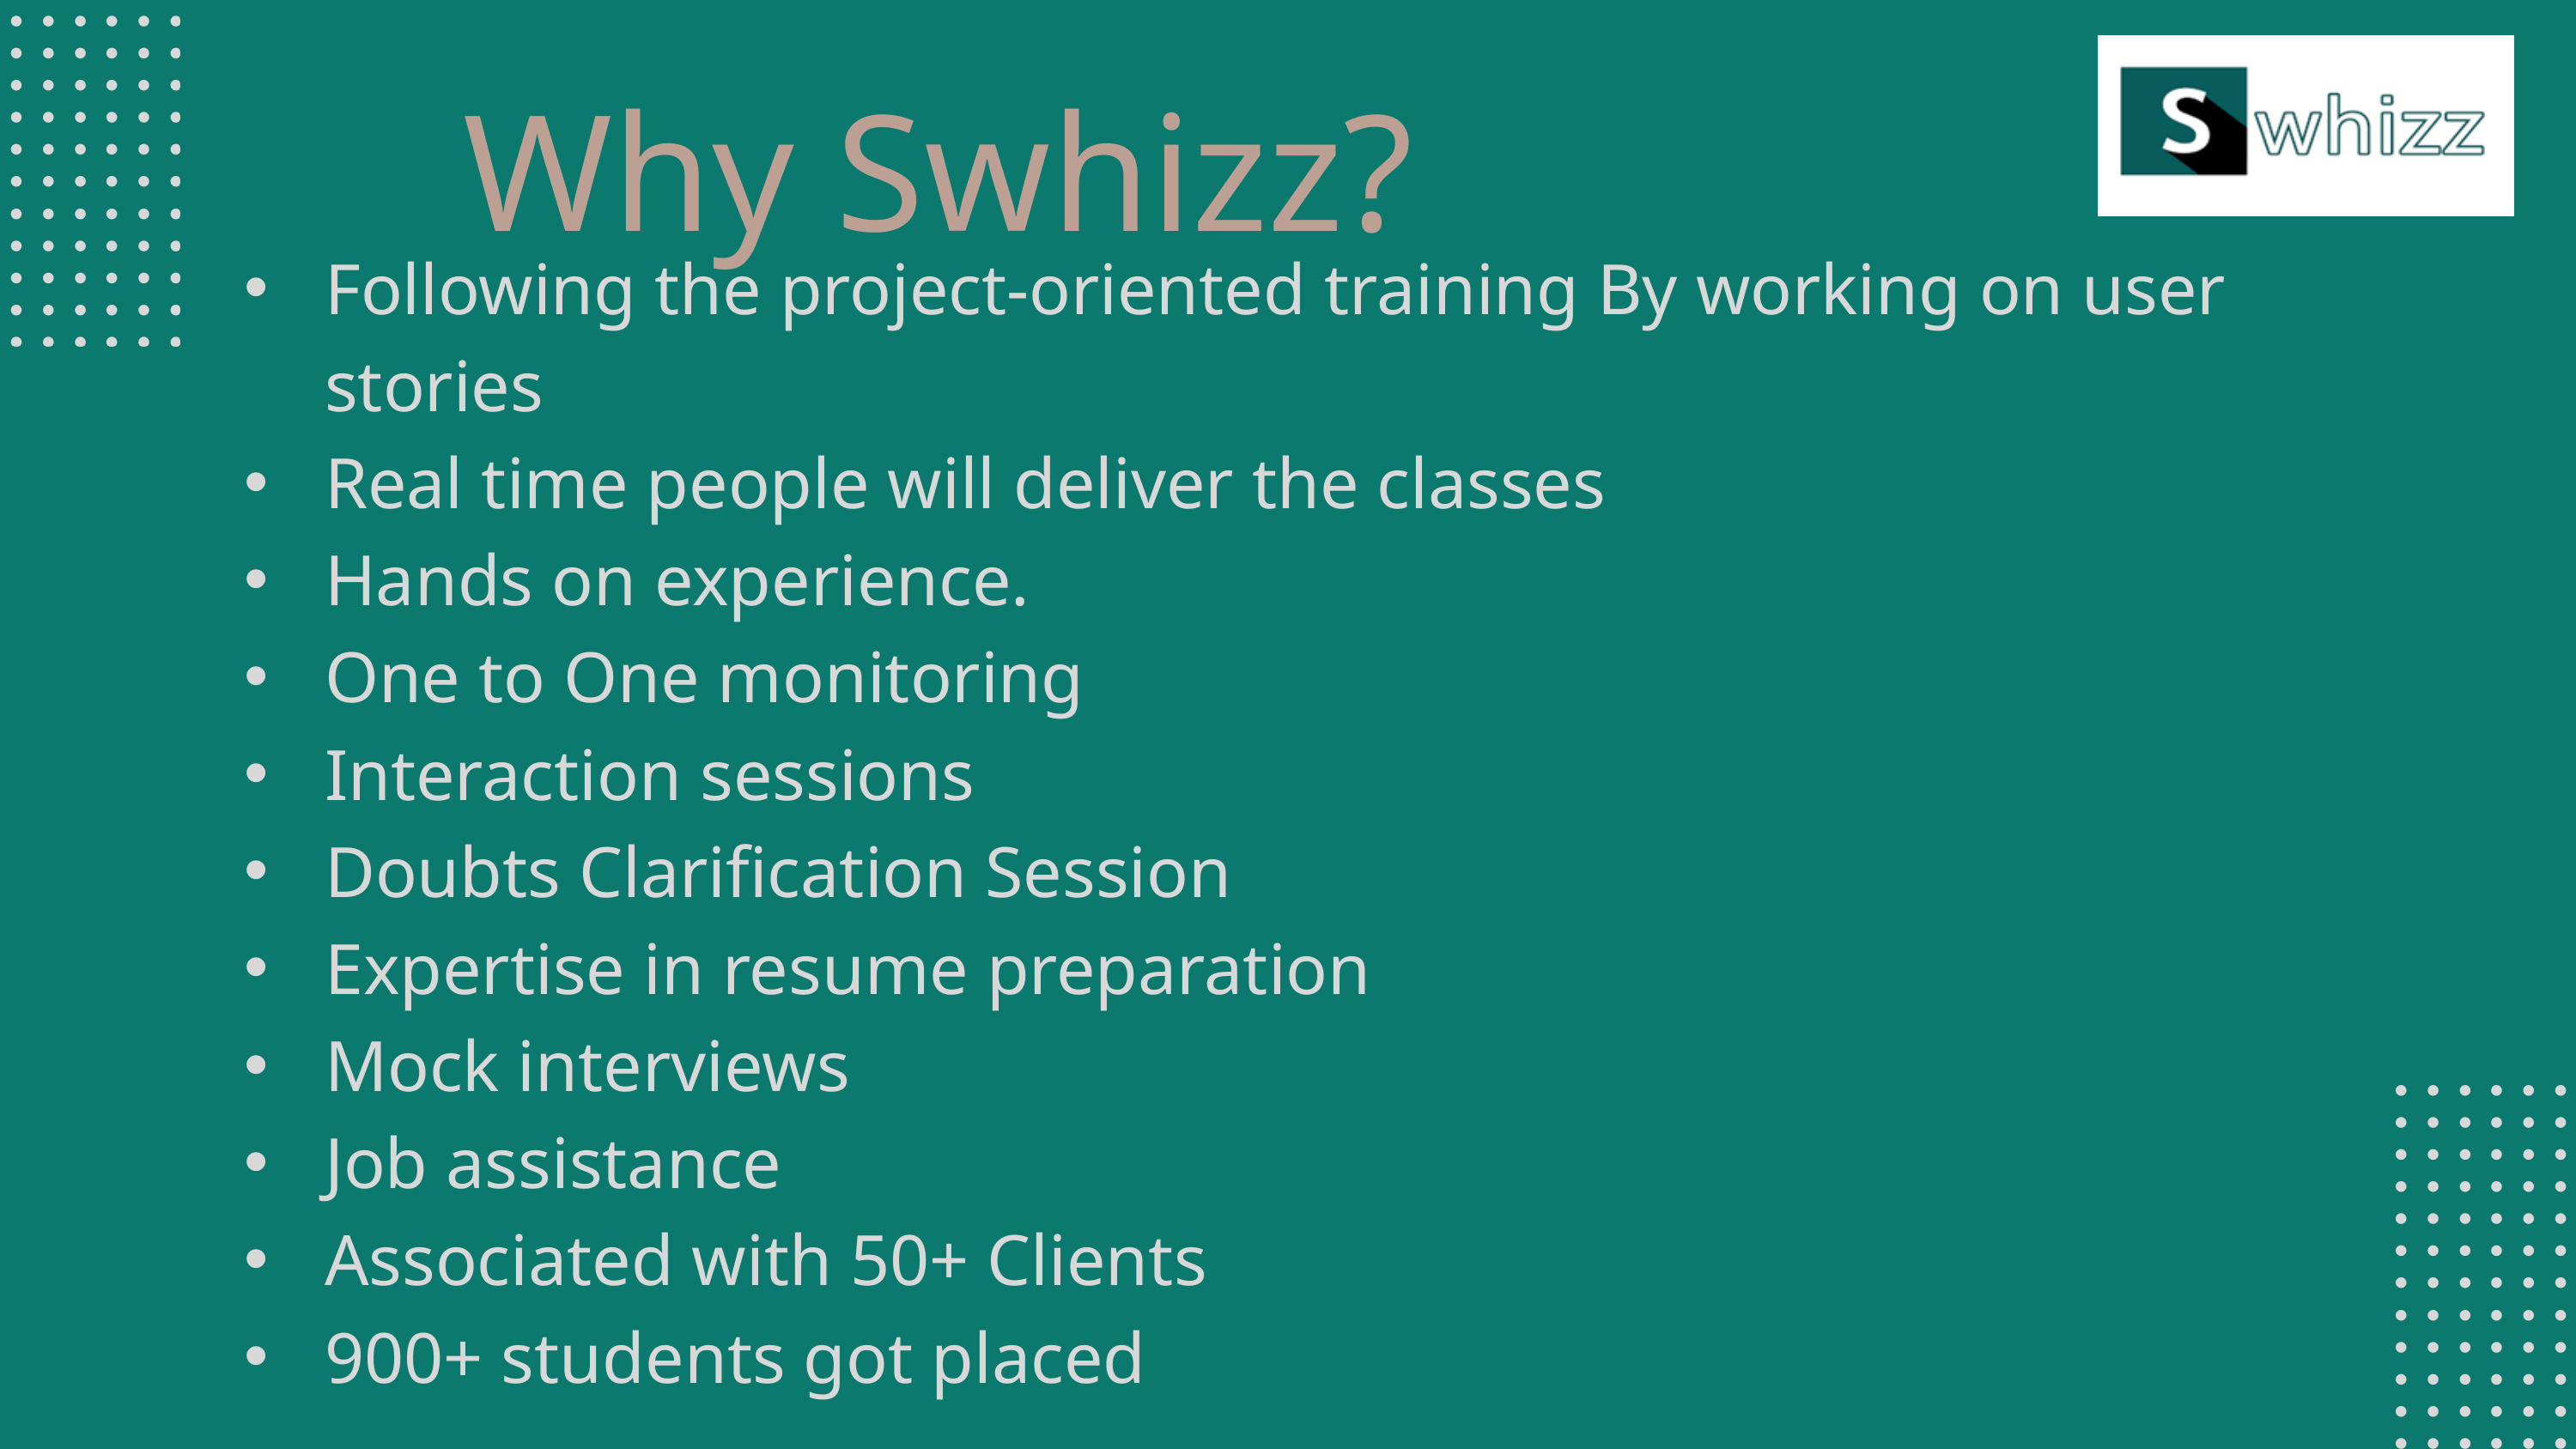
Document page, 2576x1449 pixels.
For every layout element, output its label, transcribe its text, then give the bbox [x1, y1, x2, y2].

picture [2098, 34, 2514, 217]
text_box Why Swhizz? [409, 38, 1469, 264]
text_box Following the project-oriented training By working on user stories Real time people will deliver the classes Hands on experience. One to One monitoring Interaction sessions Doubts Clarification Session Expertise in resume preparation Mock interviews Job assistance Associated with 50+ Clients 900+ students got placed [244, 134, 2332, 1397]
picture [0, 0, 180, 347]
picture [2395, 1085, 2576, 1449]
